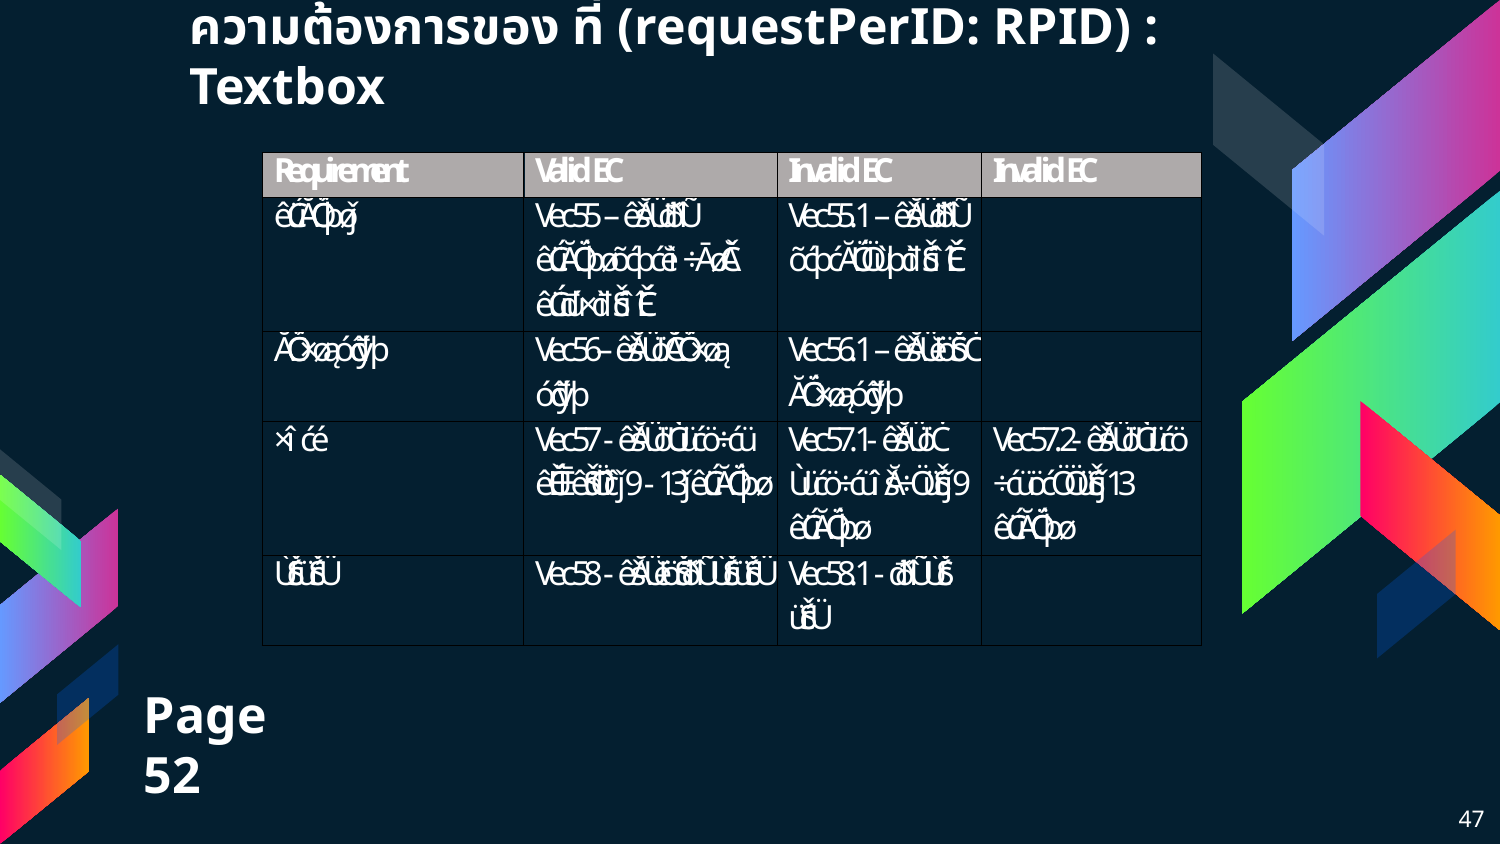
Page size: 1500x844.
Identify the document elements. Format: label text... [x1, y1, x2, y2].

text_box Page 52 [128, 714, 343, 819]
slide_number 47 [1403, 789, 1500, 844]
title ความต้องการของ ที่ (requestPerID: RPID) : Textbox [175, 24, 1289, 130]
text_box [261, 151, 1203, 692]
